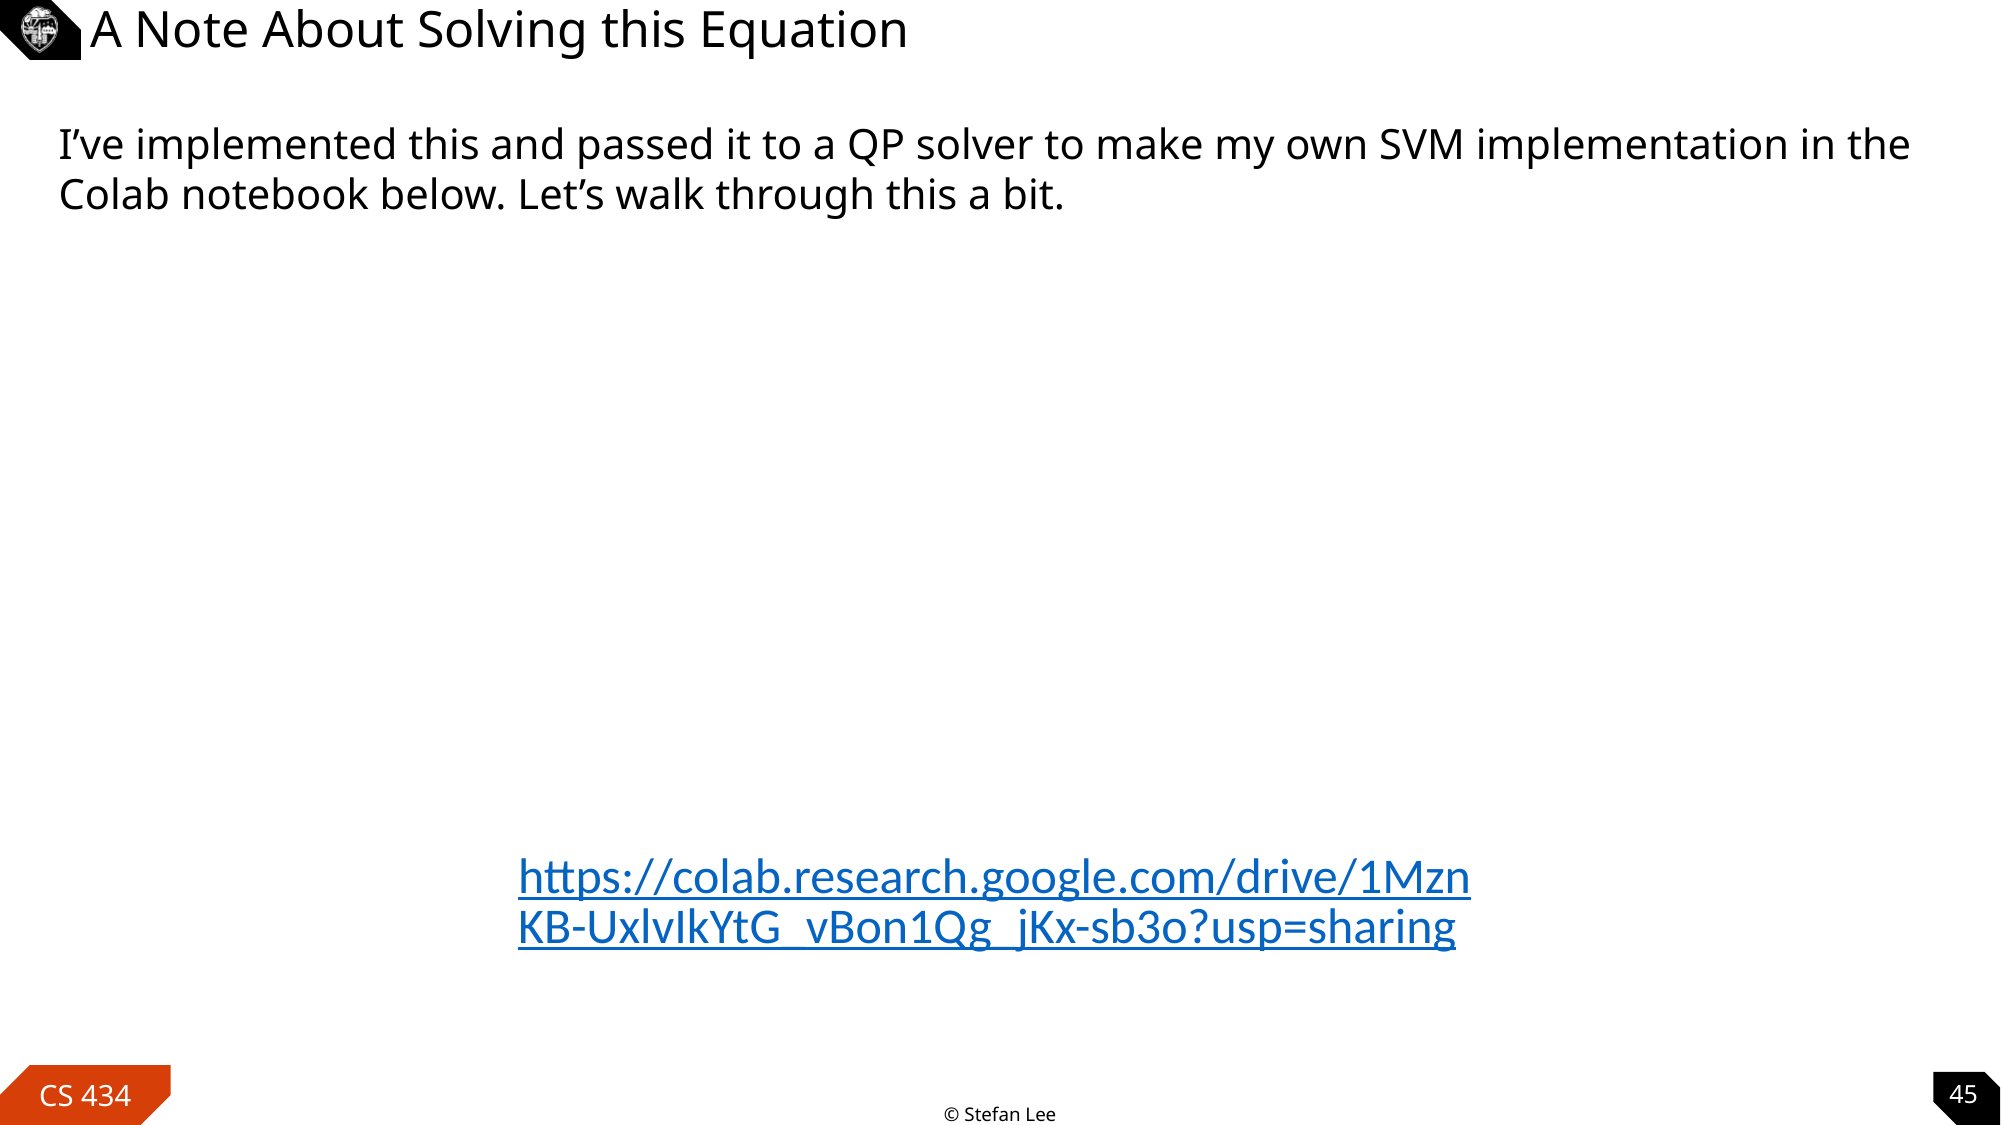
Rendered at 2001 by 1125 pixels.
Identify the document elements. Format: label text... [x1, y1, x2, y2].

title A Note About Solving this Equation [0, 1, 1699, 61]
slide_number 45 [1933, 1071, 1994, 1119]
text_box I’ve implemented this and passed it to a QP solver to make my own SVM implementation in the Colab notebook below. Let’s walk through this a bit. [43, 110, 1932, 225]
text_box https://colab.research.google.com/drive/1MznKB-UxlvIkYtG_vBon1Qg_jKx-sb3o?usp=sharing [503, 835, 1511, 971]
